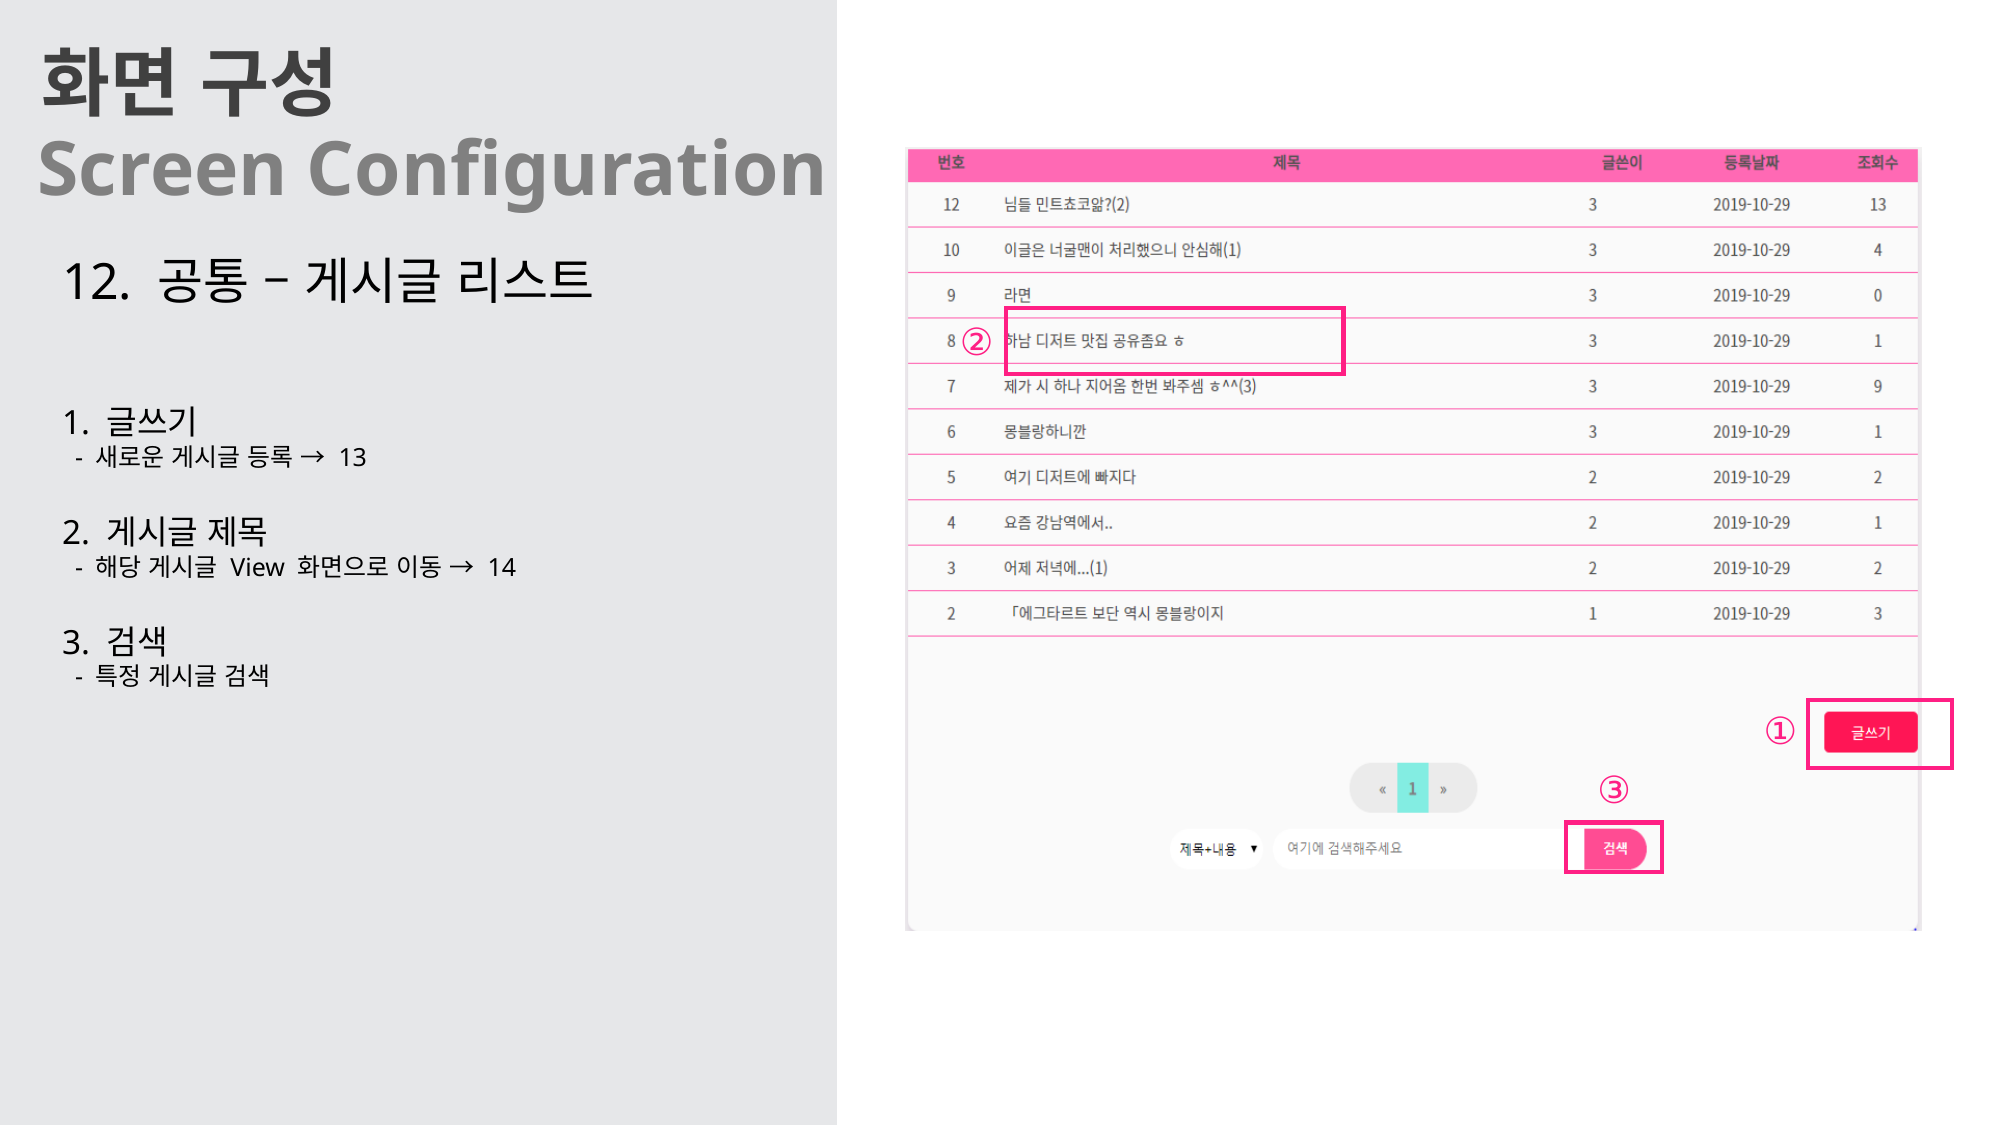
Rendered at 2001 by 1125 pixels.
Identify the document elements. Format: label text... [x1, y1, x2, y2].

text_box 12. 공통 – 게시글 리스트 [47, 242, 722, 318]
text_box 1. 글쓰기 - 새로운 게시글 등록 → 13 2. 게시글 제목 - 해당 게시글 View 화면으로 이동 → 14 3. 검색 - 특정 게시글 검색 [47, 393, 768, 699]
text_box Screen Configuration [23, 112, 836, 218]
text_box 화면 구성 [27, 28, 836, 112]
text_box [836, 0, 2000, 1125]
text_box [1922, 699, 1953, 769]
picture [905, 147, 1922, 931]
